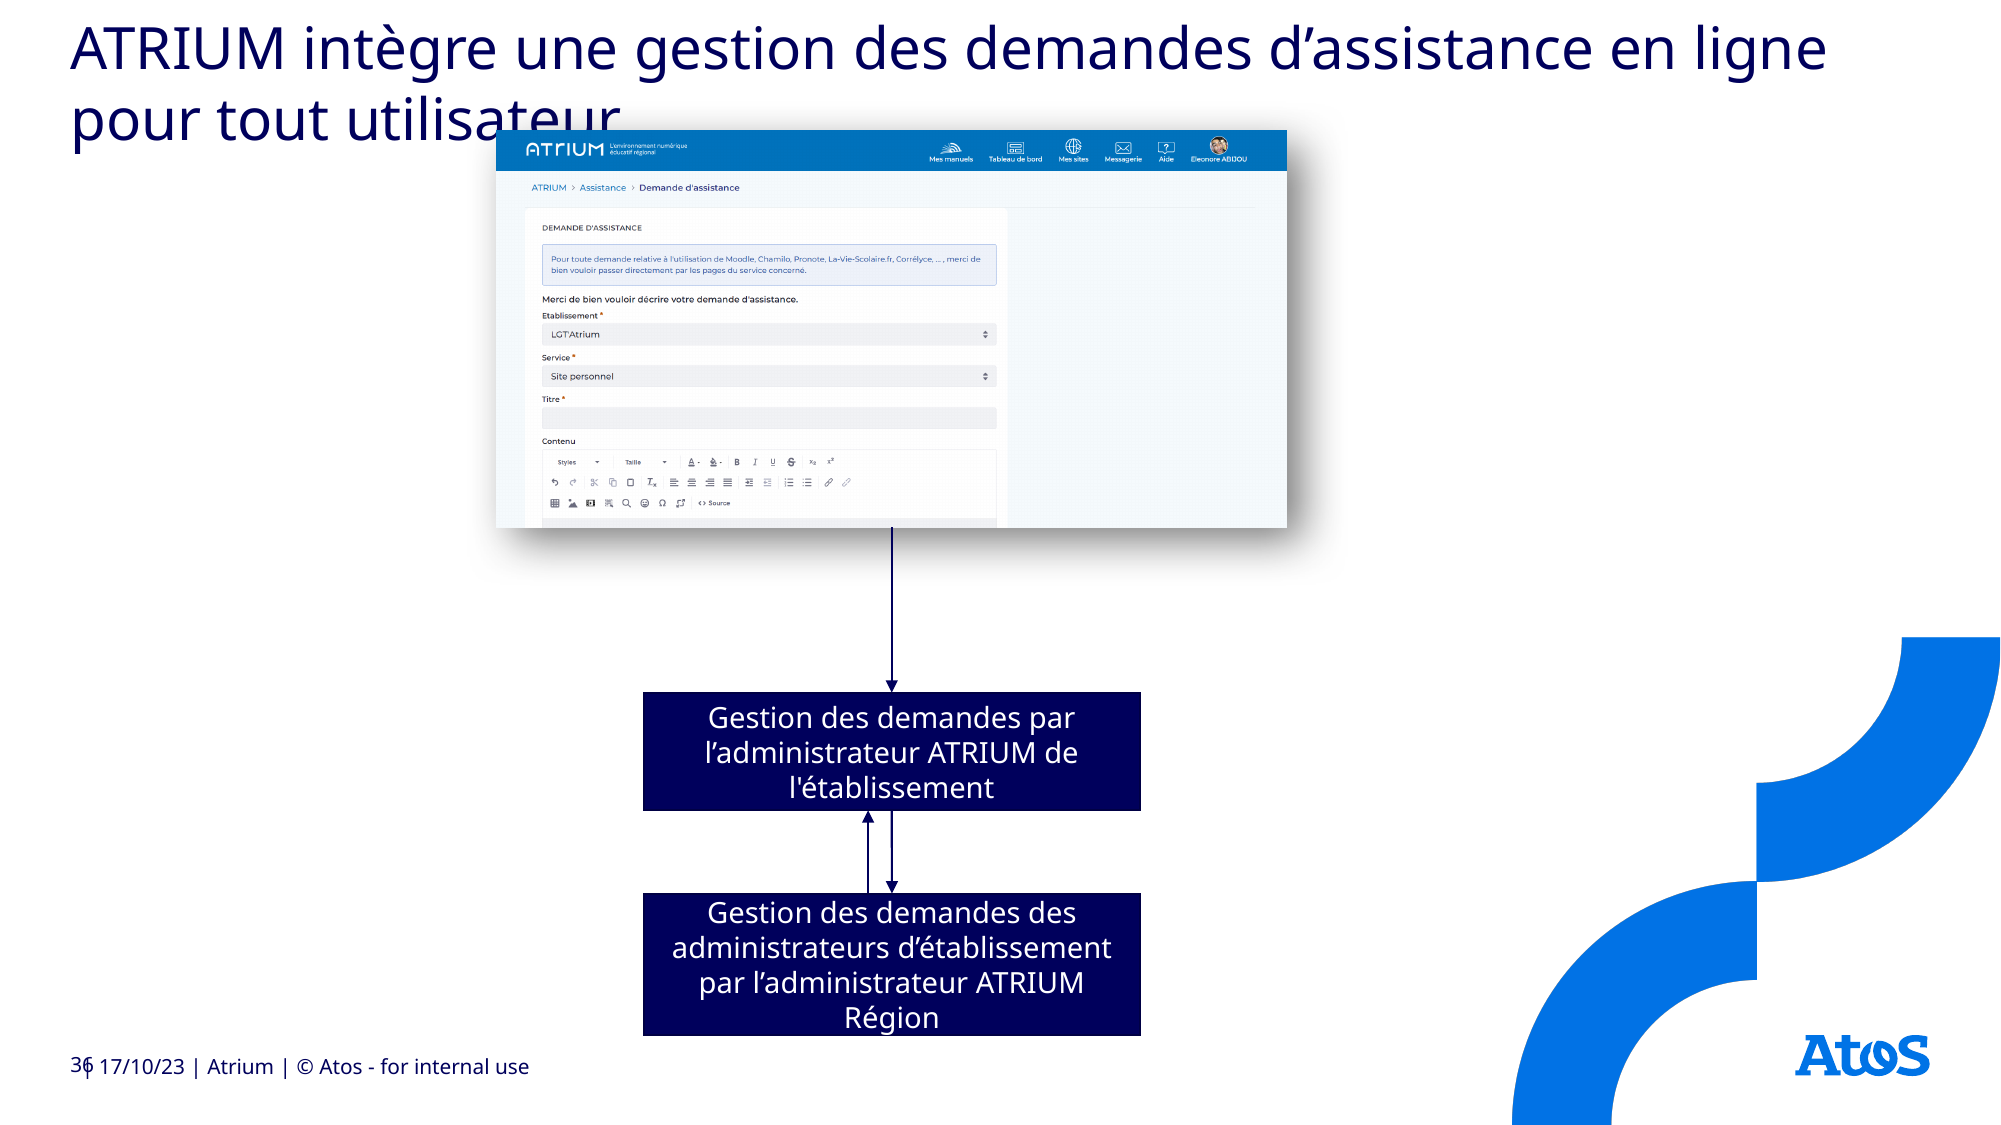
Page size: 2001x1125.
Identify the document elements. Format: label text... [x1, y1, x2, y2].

text_box Gestion des demandes par l’administrateur ATRIUM de l'établissement [643, 692, 1141, 811]
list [496, 130, 1287, 528]
text_box Gestion des demandes des administrateurs d’établissement par l’administrateur ATRIUM Région [643, 893, 1141, 1036]
slide_number 36 [70, 1053, 97, 1079]
picture [1512, 638, 2000, 1125]
title ATRIUM intègre une gestion des demandes d’assistance en ligne pour tout utilisateur… [70, 11, 1931, 162]
